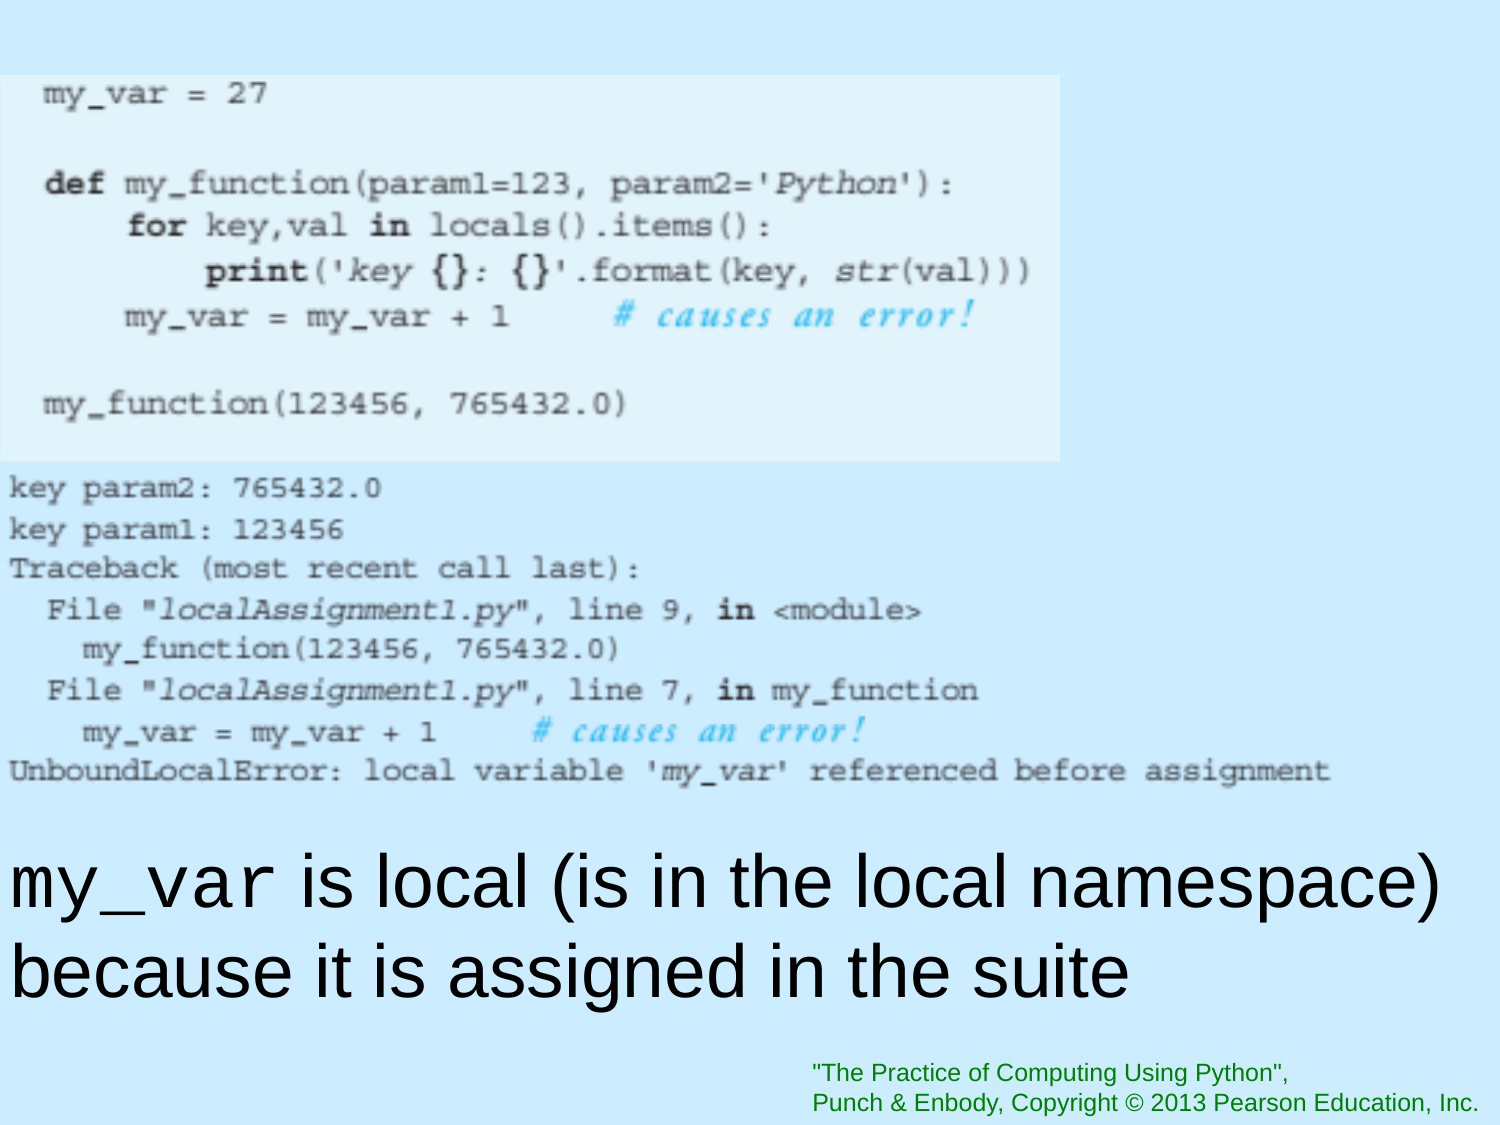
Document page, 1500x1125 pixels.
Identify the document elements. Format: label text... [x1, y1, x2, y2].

picture [0, 74, 1338, 826]
text_box my_var is local (is in the local namespace) because it is assigned in the suite [0, 824, 1488, 1020]
